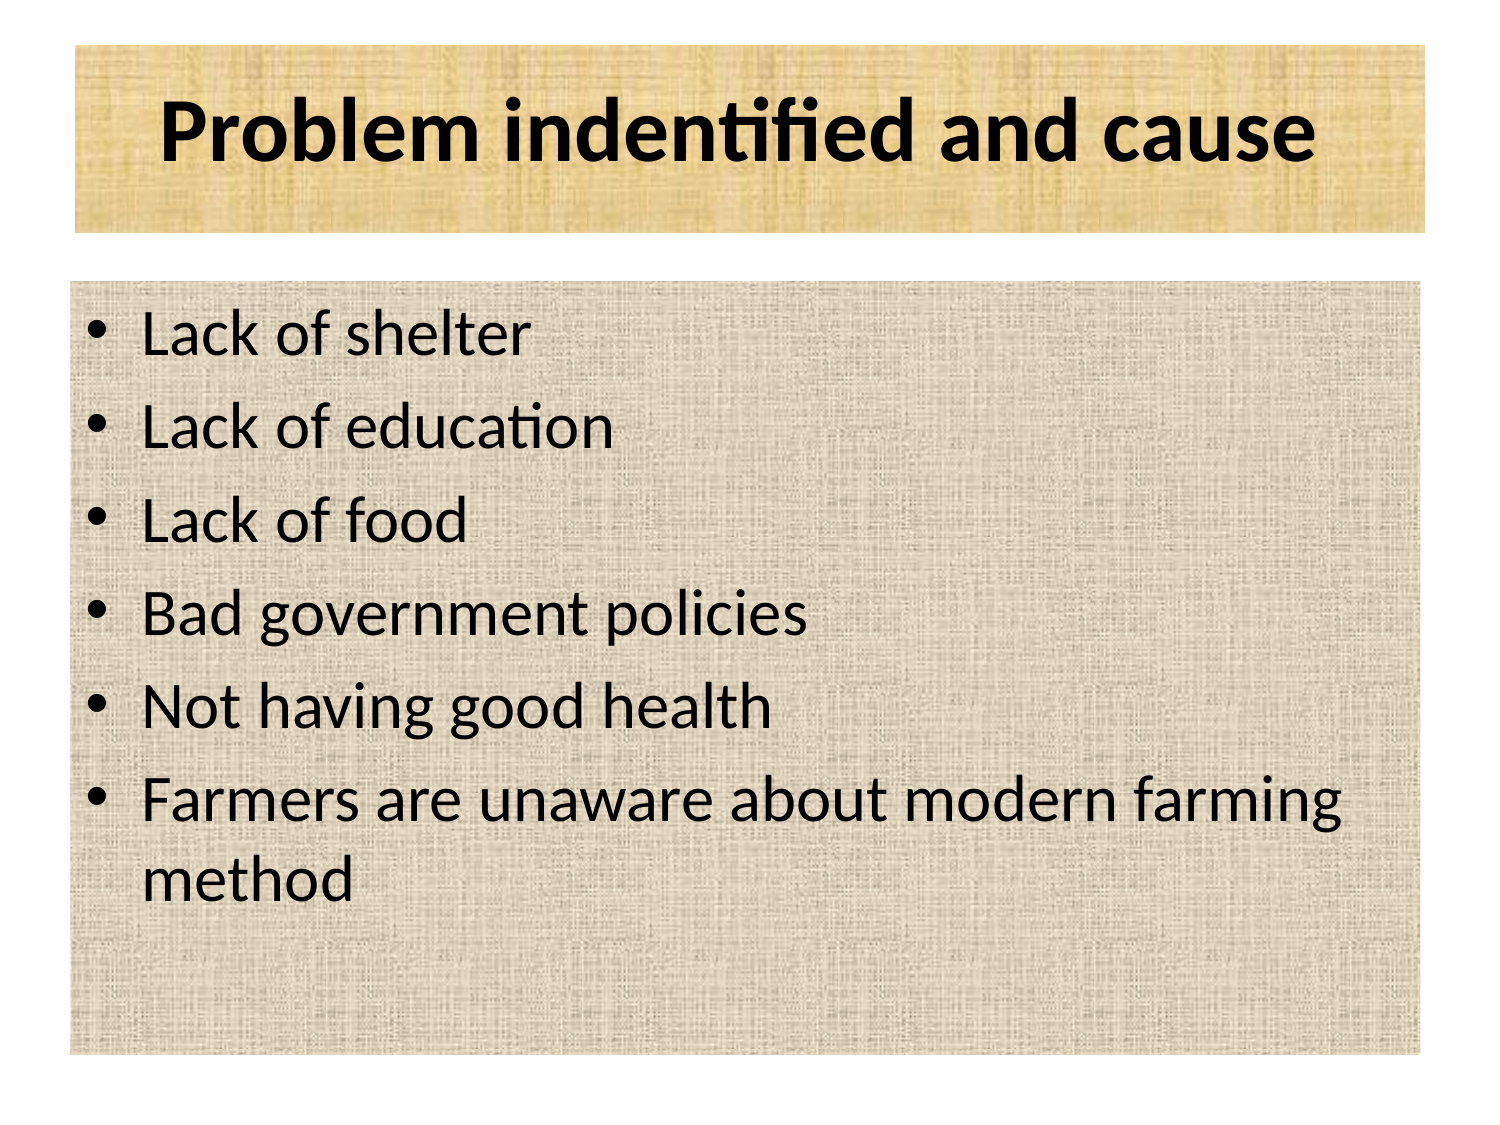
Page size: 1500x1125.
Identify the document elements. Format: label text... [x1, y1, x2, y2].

list Lack of shelter Lack of education Lack of food Bad government policies Not having good health Farmers are unaware about modern farming method [70, 281, 1421, 1055]
title Problem indentified and cause [75, 45, 1425, 233]
